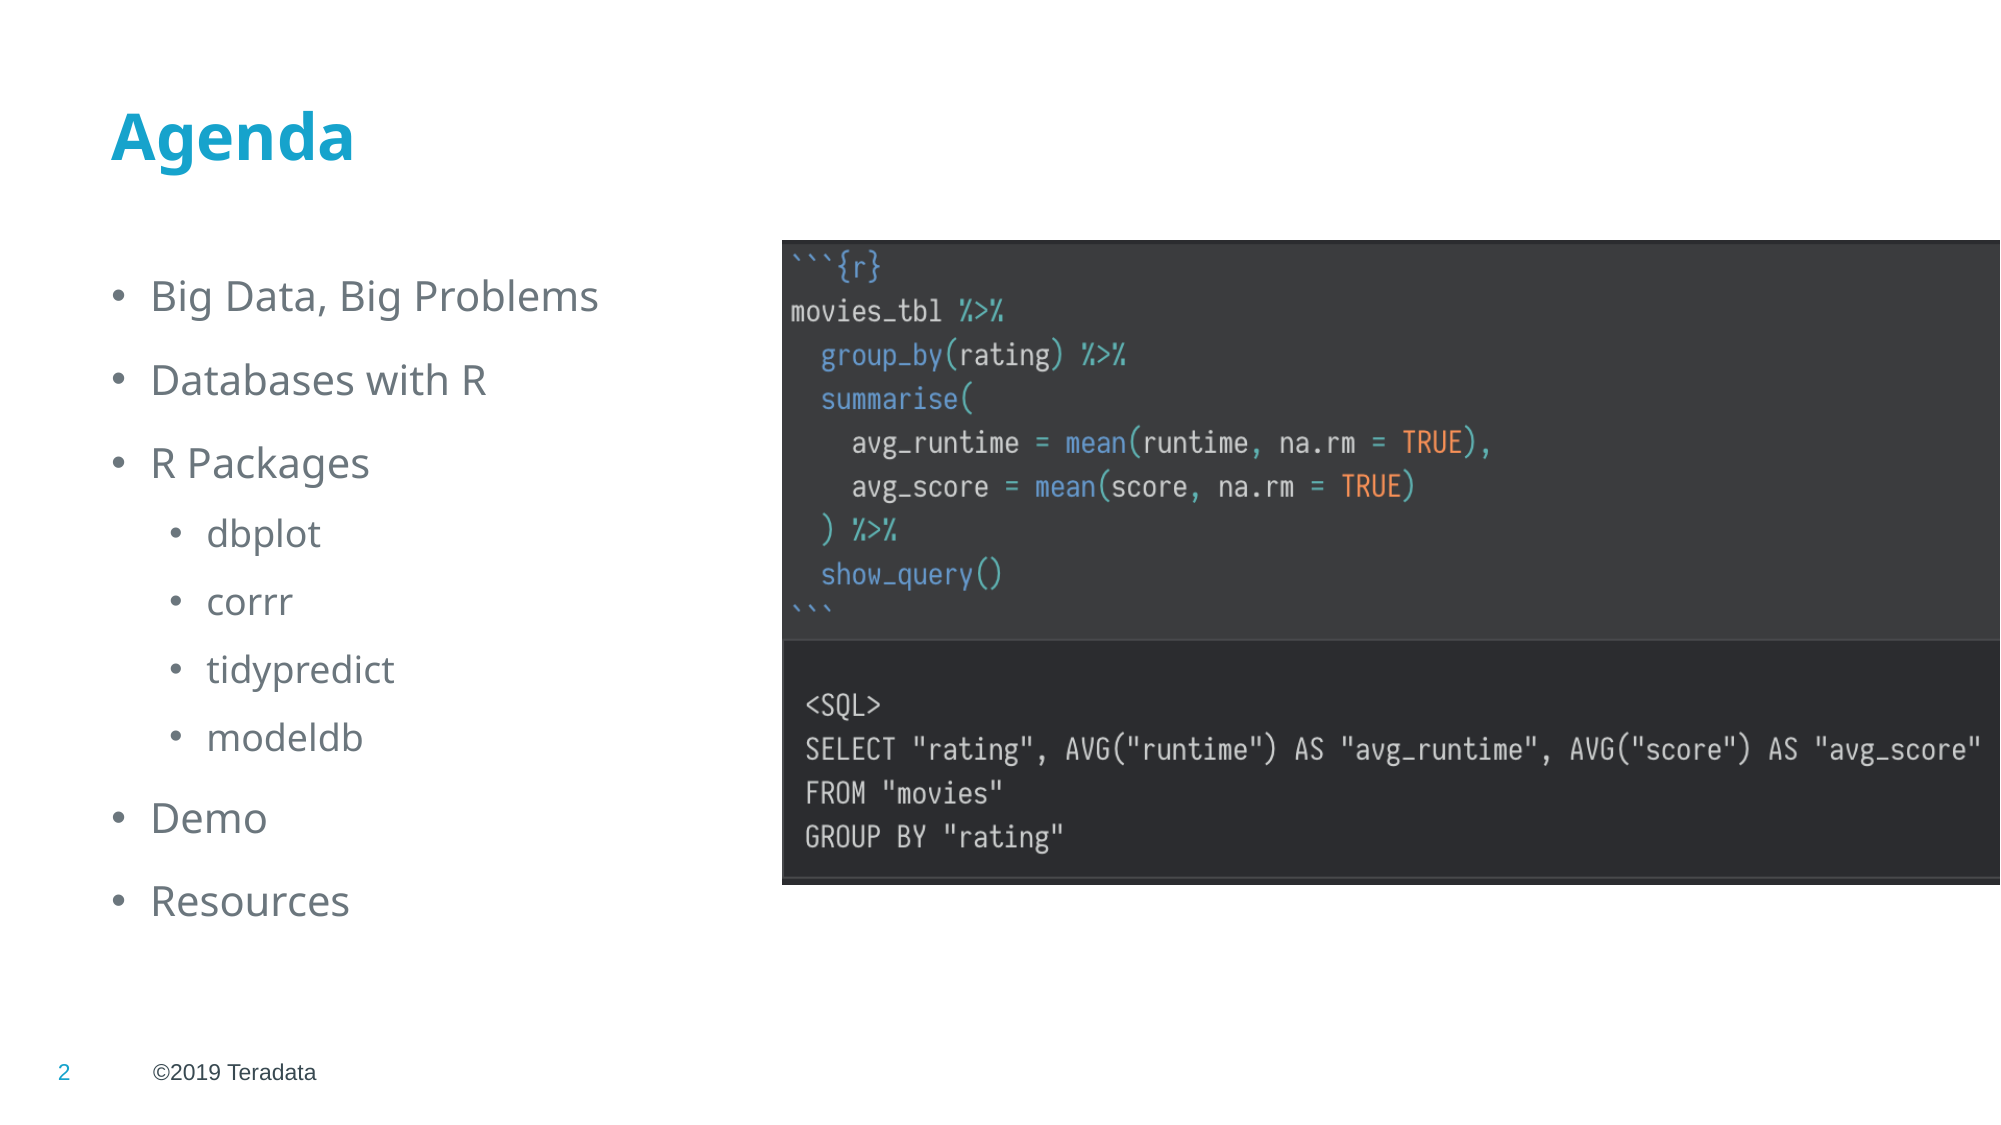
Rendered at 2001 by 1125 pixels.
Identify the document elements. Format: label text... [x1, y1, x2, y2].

picture [782, 240, 2000, 885]
list Big Data, Big Problems Databases with R R Packages dbplot corrr tidypredict modeldb Demo Resources [96, 262, 1243, 1019]
title Agenda [96, 64, 1243, 183]
slide_number ©2019 Teradata [153, 1057, 604, 1086]
